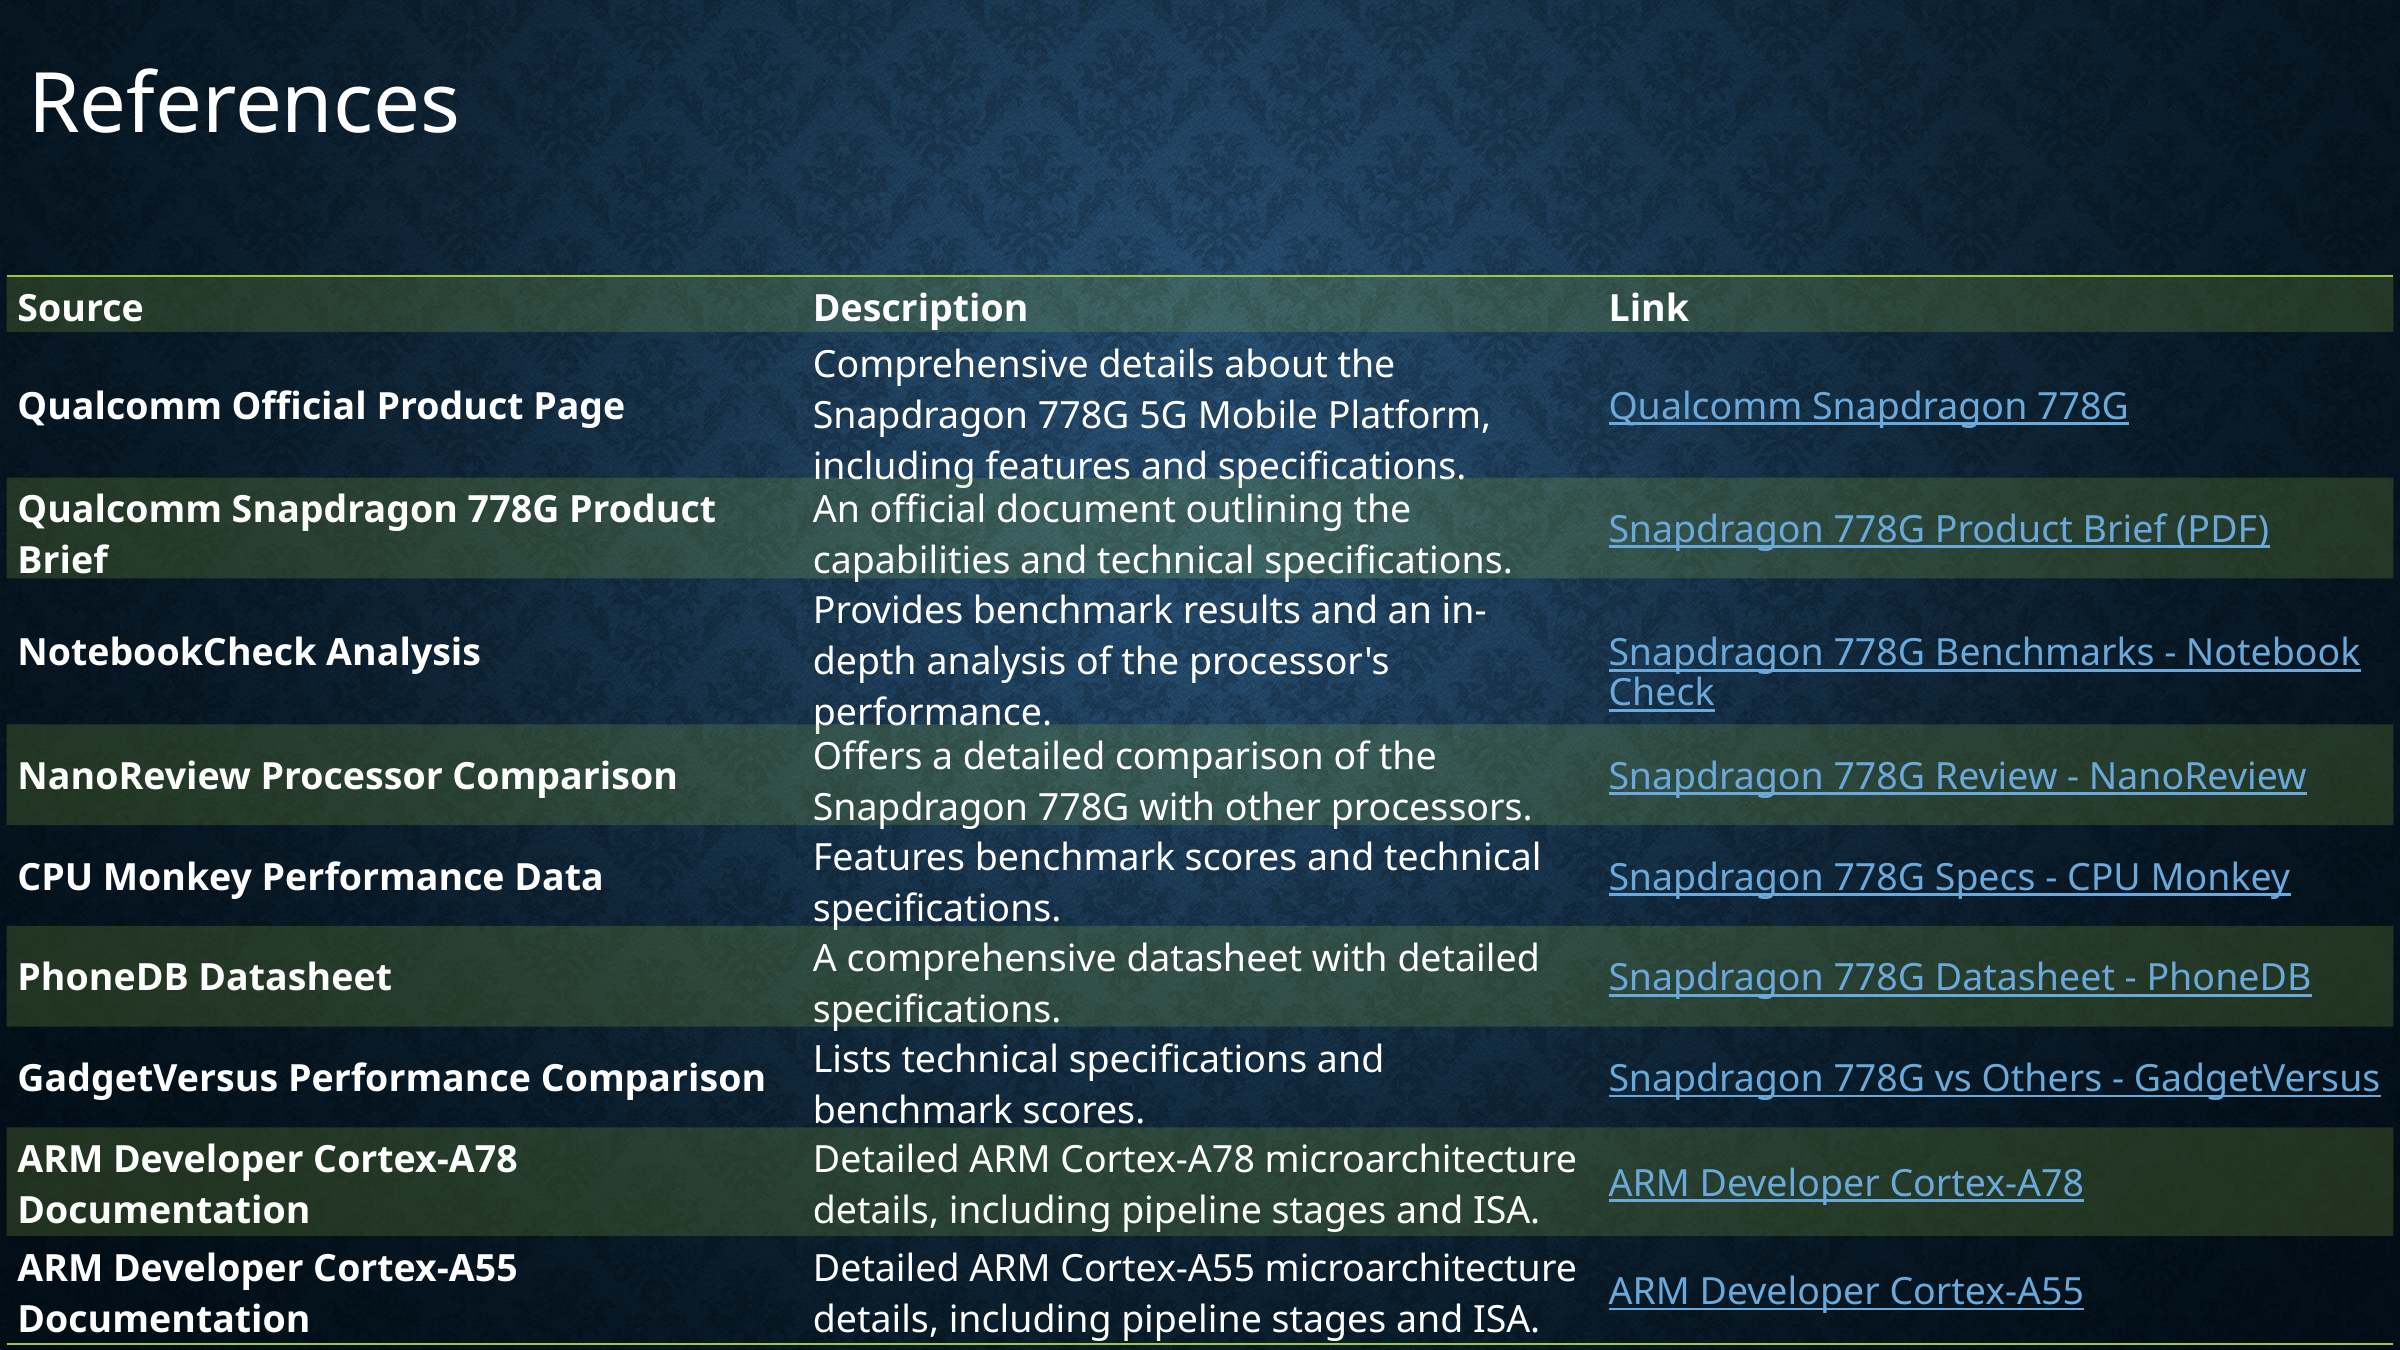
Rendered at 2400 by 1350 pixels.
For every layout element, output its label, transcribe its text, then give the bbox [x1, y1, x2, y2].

table_cell Detailed ARM Cortex-A55 microarchitecture details, including pipeline stages and ISA. [802, 1236, 1598, 1343]
table_cell GadgetVersus Performance Comparison [7, 1027, 802, 1127]
table_cell Qualcomm Snapdragon 778G Product Brief [7, 478, 802, 578]
table_cell Snapdragon 778G Product Brief (PDF) [1598, 478, 2393, 578]
table_header Link [1598, 277, 2393, 332]
table_cell Snapdragon 778G vs Others - GadgetVersus [1598, 1027, 2393, 1127]
table_cell CPU Monkey Performance Data [7, 825, 802, 926]
table_cell Snapdragon 778G Review - NanoReview [1598, 724, 2393, 825]
text_box References [13, 41, 1030, 157]
table_cell ARM Developer Cortex-A55 Documentation [7, 1236, 802, 1343]
table_header Source [7, 277, 802, 332]
table_cell Lists technical specifications and benchmark scores. [802, 1027, 1598, 1127]
table_cell NotebookCheck Analysis [7, 578, 802, 724]
table_cell ARM Developer Cortex-A78 Documentation [7, 1127, 802, 1236]
table_cell Snapdragon 778G Datasheet - PhoneDB [1598, 926, 2393, 1027]
table_cell ARM Developer Cortex-A55 [1598, 1236, 2393, 1343]
table_cell A comprehensive datasheet with detailed specifications. [802, 926, 1598, 1027]
table_cell Comprehensive details about the Snapdragon 778G 5G Mobile Platform, including features and specifications. [802, 332, 1598, 478]
table_cell PhoneDB Datasheet [7, 926, 802, 1027]
table_cell Qualcomm Official Product Page [7, 332, 802, 478]
table_cell Features benchmark scores and technical specifications. [802, 825, 1598, 926]
table_cell NanoReview Processor Comparison [7, 724, 802, 825]
table_cell Provides benchmark results and an in-depth analysis of the processor's performance. [802, 578, 1598, 724]
table_cell Detailed ARM Cortex-A78 microarchitecture details, including pipeline stages and ISA. [802, 1127, 1598, 1236]
table_cell Offers a detailed comparison of the Snapdragon 778G with other processors. [802, 724, 1598, 825]
table_cell Snapdragon 778G Benchmarks - NotebookCheck [1598, 578, 2393, 724]
table_cell Snapdragon 778G Specs - CPU Monkey [1598, 825, 2393, 926]
table_cell An official document outlining the capabilities and technical specifications. [802, 478, 1598, 578]
table_cell Qualcomm Snapdragon 778G [1598, 332, 2393, 478]
table_header Description [802, 277, 1598, 332]
table_cell ARM Developer Cortex-A78 [1598, 1127, 2393, 1236]
